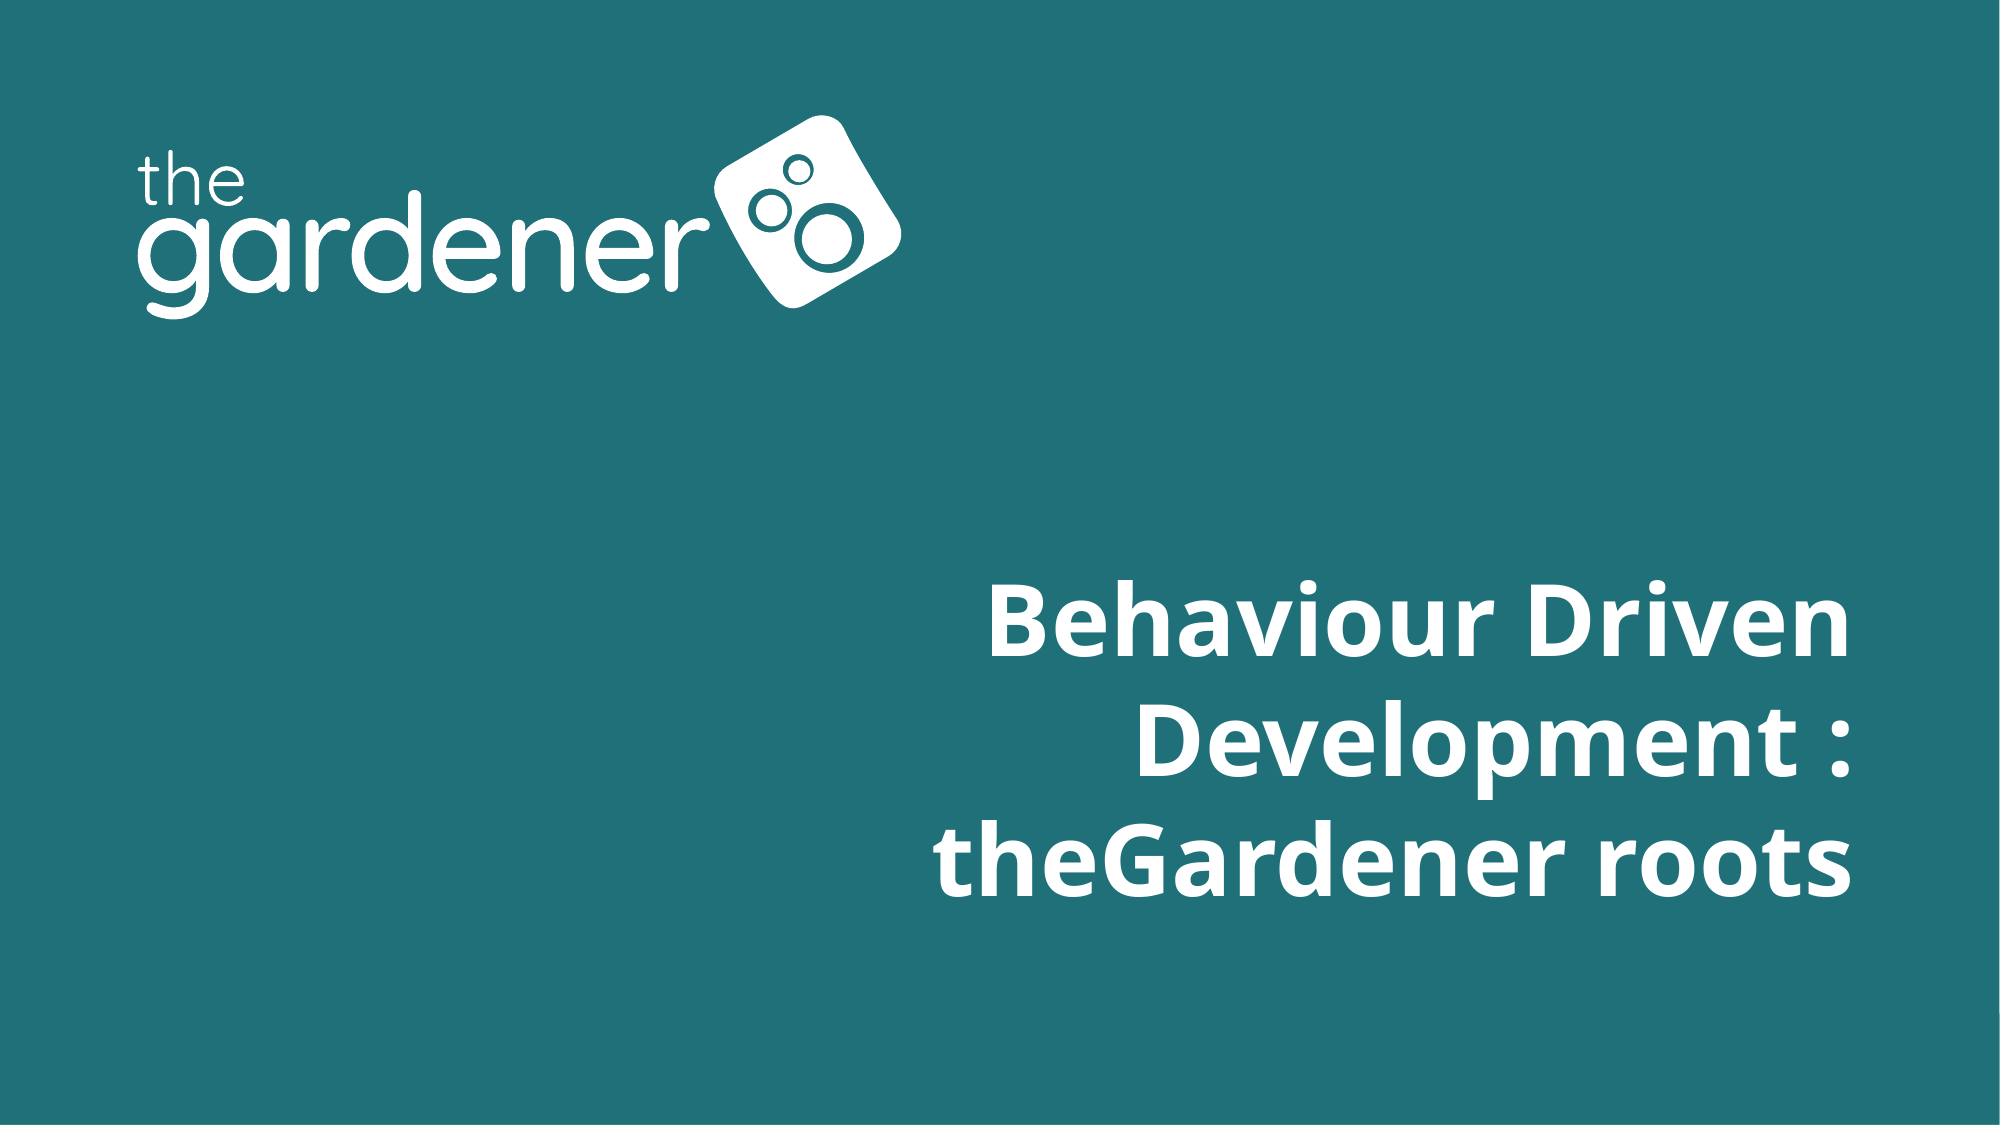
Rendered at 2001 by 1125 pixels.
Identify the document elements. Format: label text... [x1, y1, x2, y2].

text_box Behaviour Driven Development : theGardener roots [323, 719, 1870, 924]
